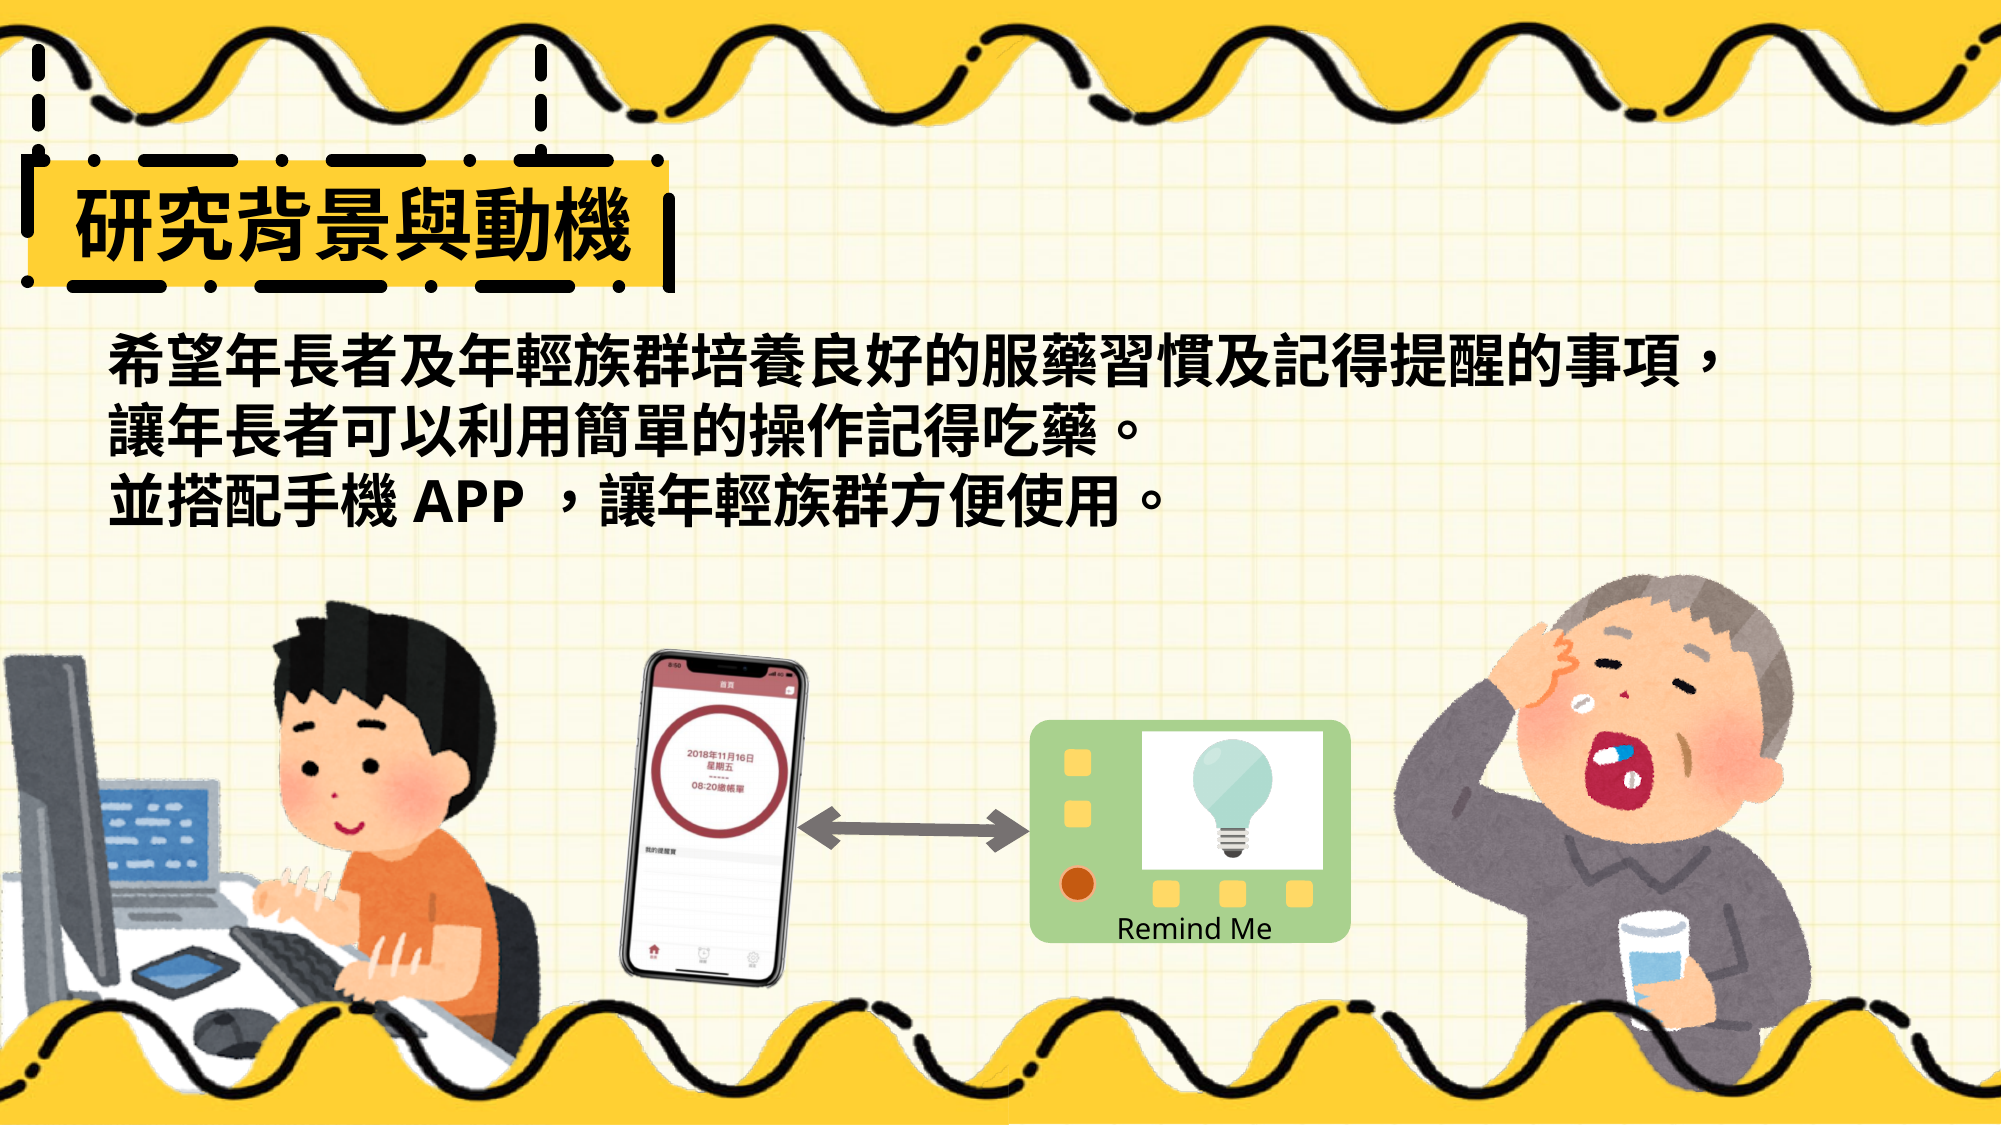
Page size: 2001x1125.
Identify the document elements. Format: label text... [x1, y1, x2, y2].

title 研究背景與動機 [38, 168, 669, 289]
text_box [629, 653, 1351, 987]
text_box [27, 159, 670, 288]
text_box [0, 965, 2000, 1125]
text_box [0, 0, 2000, 159]
picture [0, 0, 2001, 1125]
text_box 希望年長者及年輕族群培養良好的服藥習慣及記得提醒的事項， 讓年長者可以利用簡單的操作記得吃藥。 並搭配手機APP，讓年輕族群方便使用。 [93, 316, 1831, 542]
